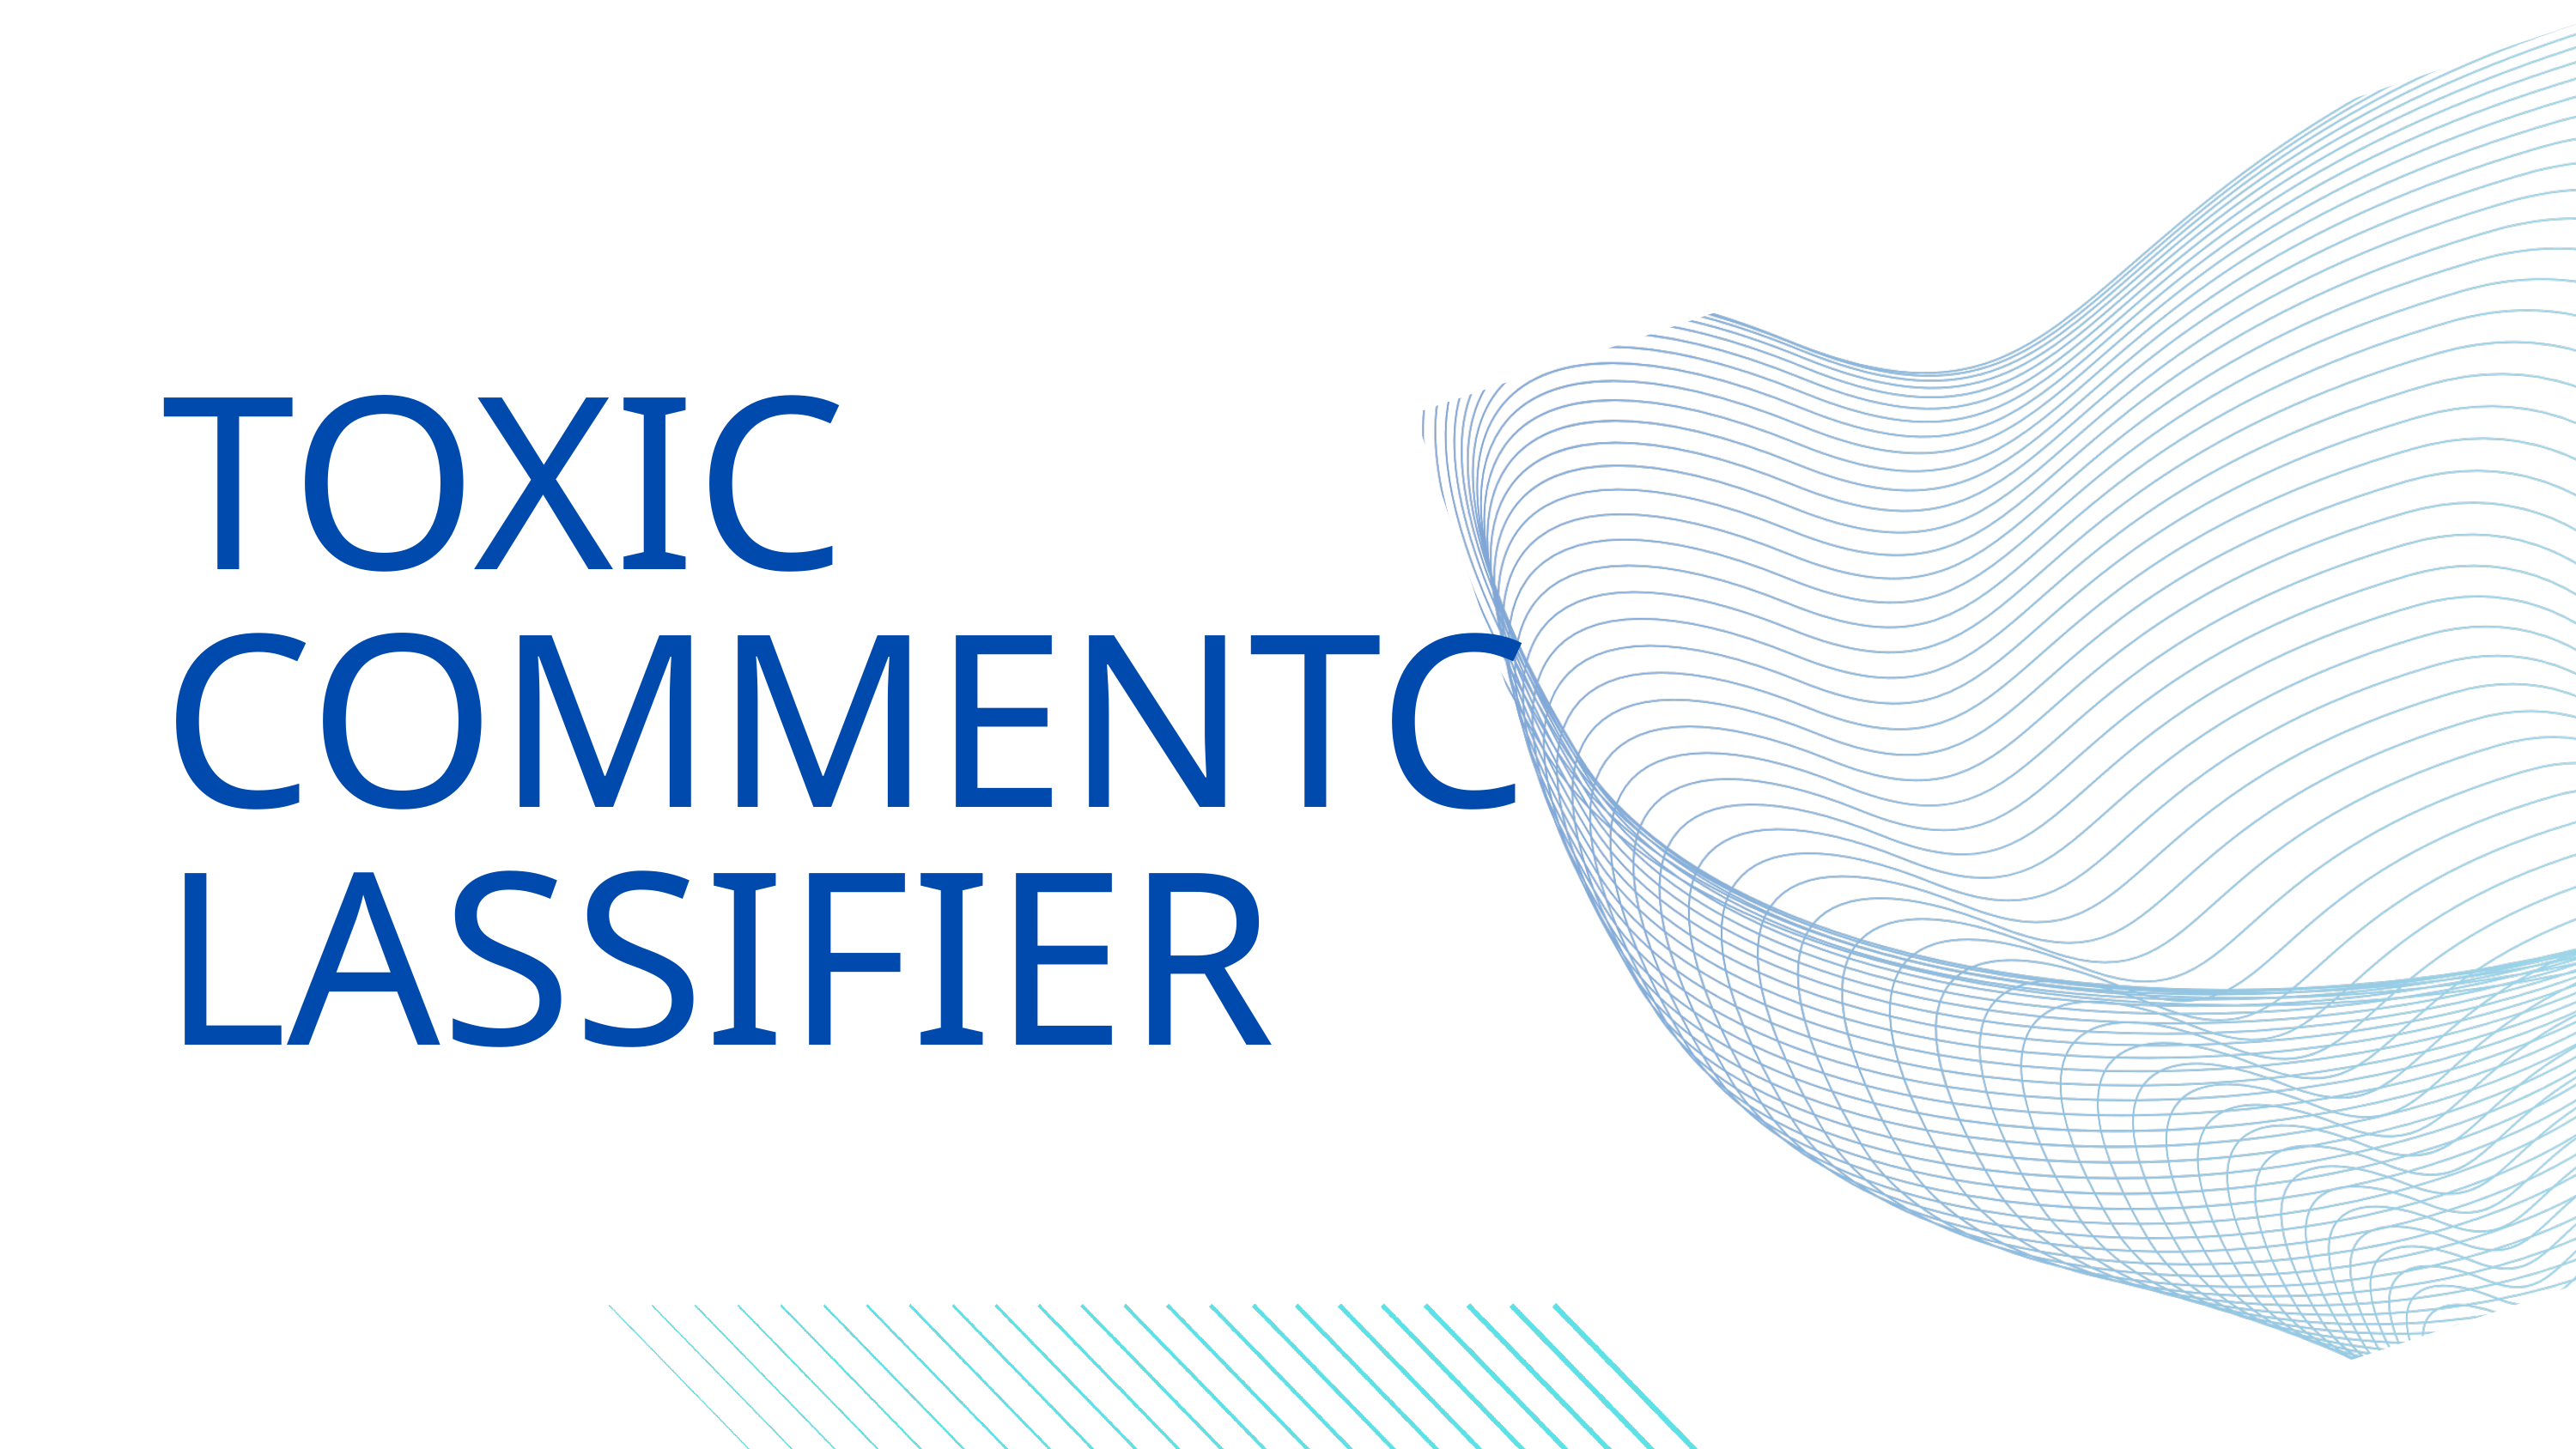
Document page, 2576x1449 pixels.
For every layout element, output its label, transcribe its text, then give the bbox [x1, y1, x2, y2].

text_box TOXIC COMMENTCLASSIFIER [161, 379, 1615, 1094]
text_box [608, 1303, 1978, 1449]
text_box [1515, 24, 2576, 1449]
